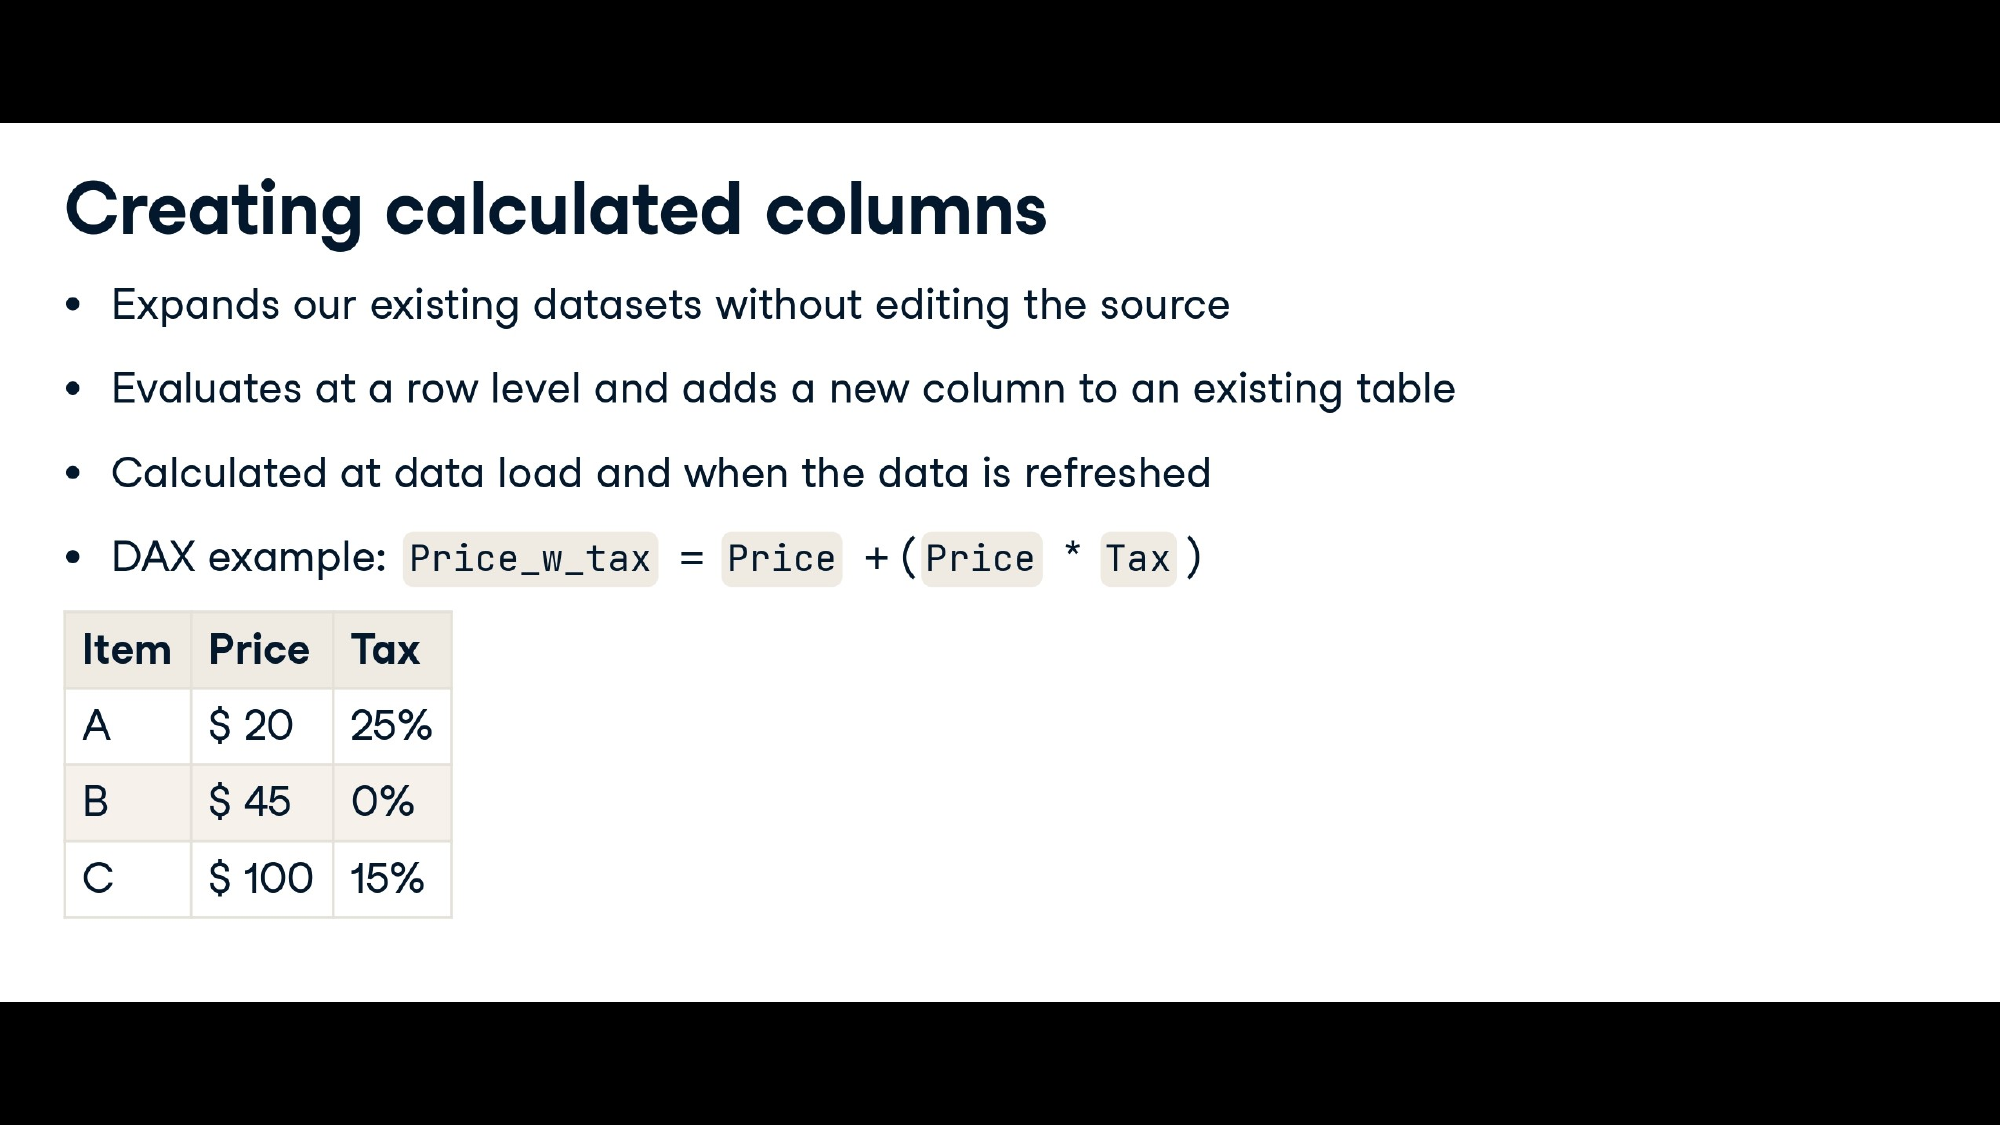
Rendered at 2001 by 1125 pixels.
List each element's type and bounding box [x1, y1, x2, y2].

picture [0, 123, 2000, 1002]
